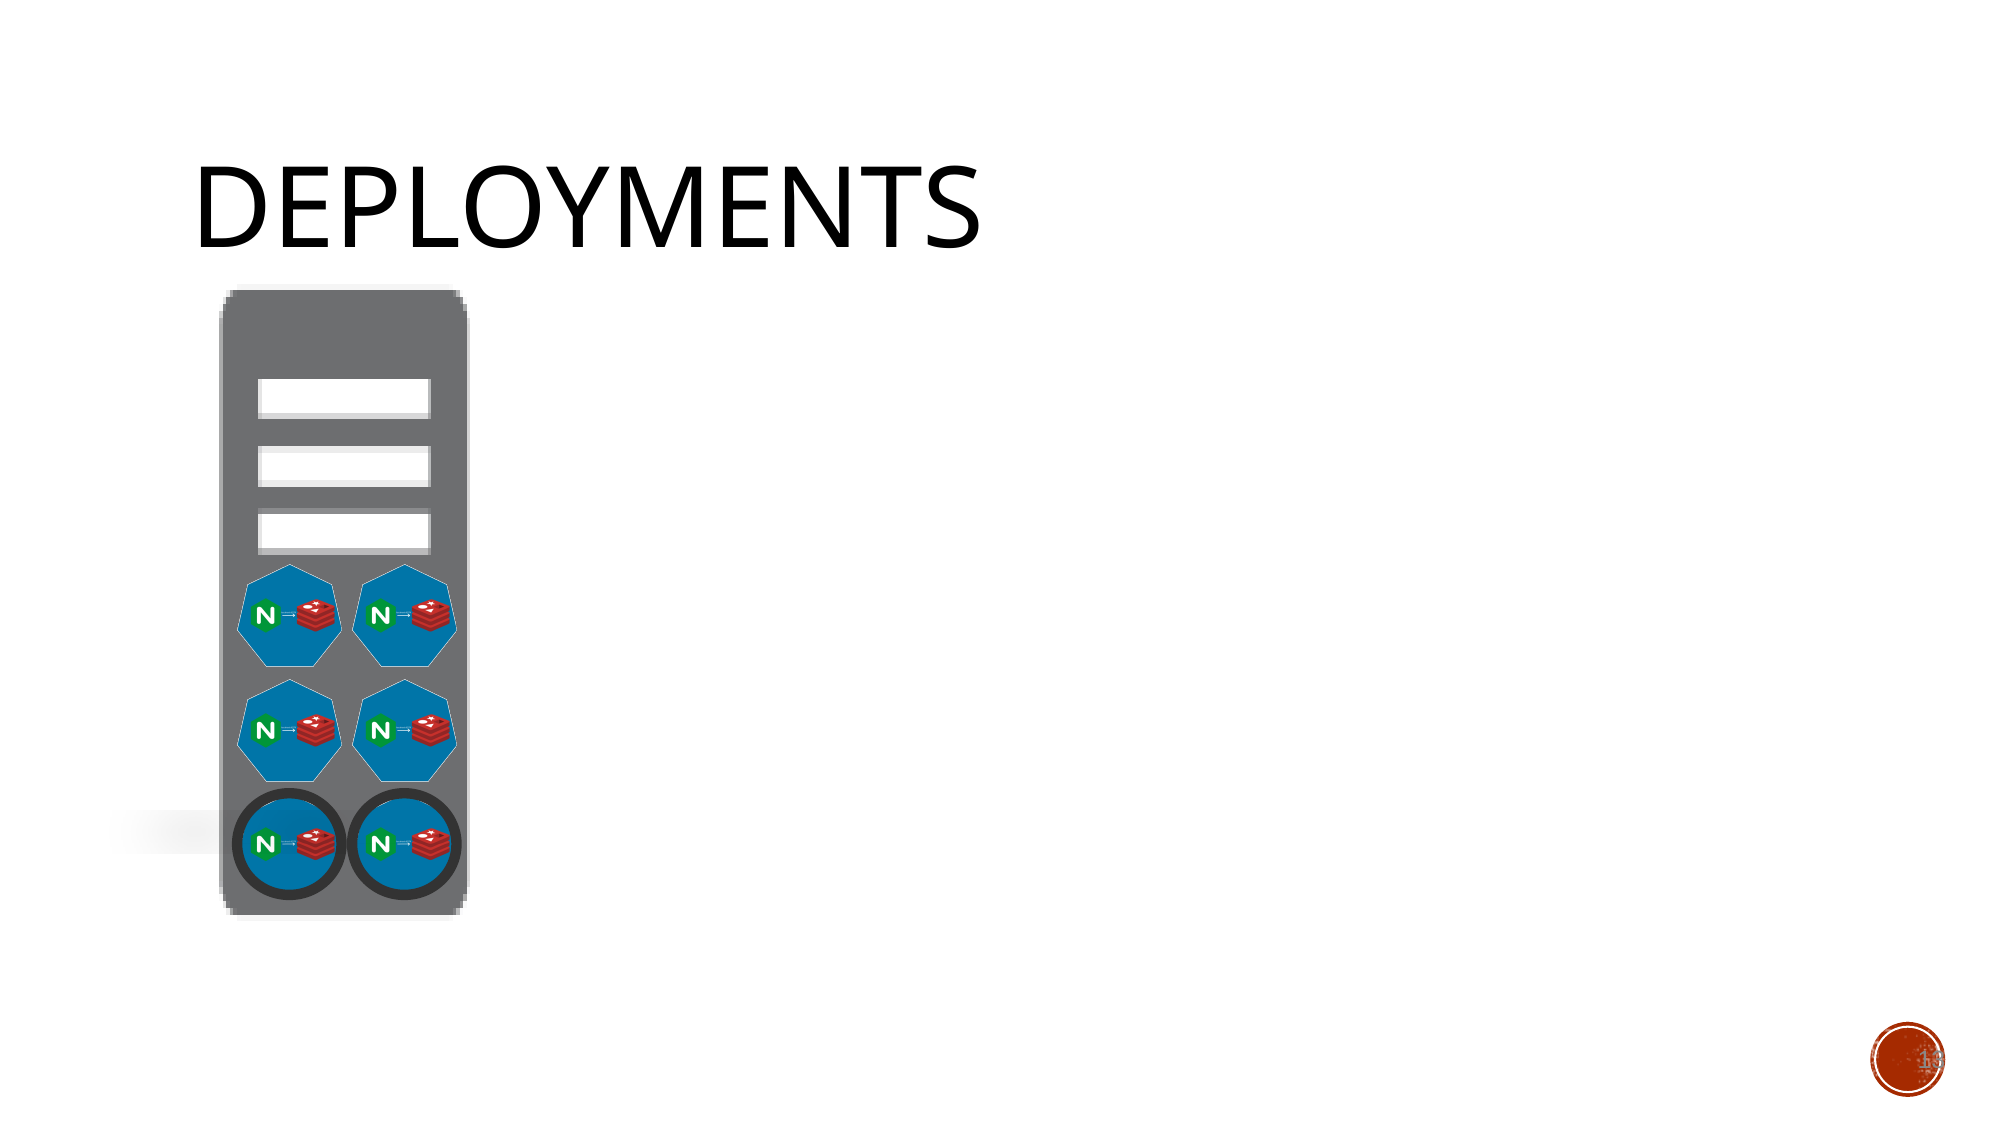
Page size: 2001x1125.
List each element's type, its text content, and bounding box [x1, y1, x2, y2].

picture [135, 196, 559, 1010]
title Deployments [175, 79, 1826, 344]
slide_number 13 [1855, 1028, 1961, 1089]
